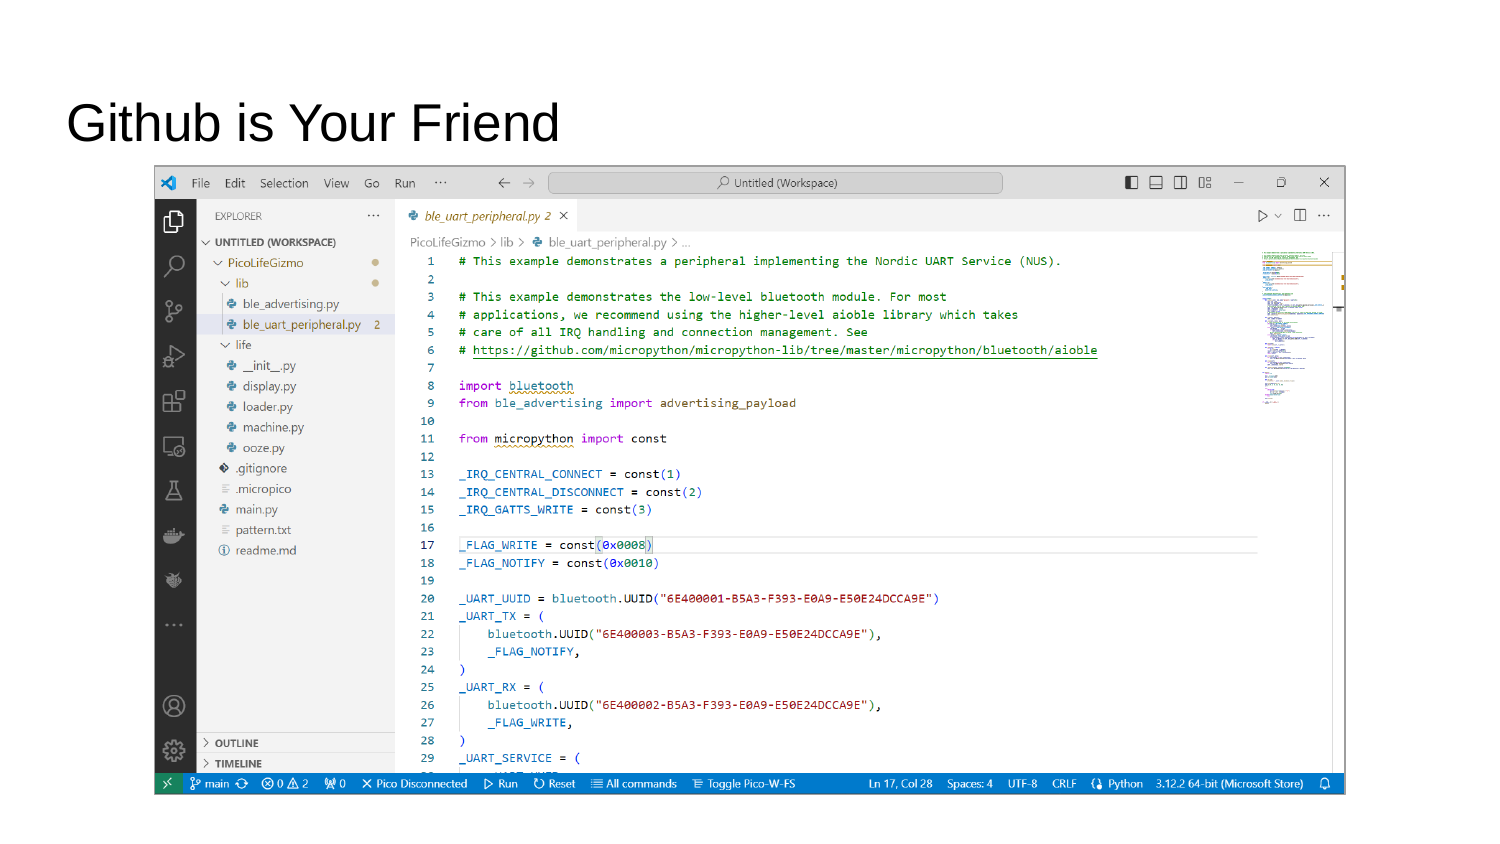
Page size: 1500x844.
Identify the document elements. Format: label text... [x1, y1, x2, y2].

title Github is Your Friend [51, 72, 1449, 167]
picture [155, 166, 1345, 794]
